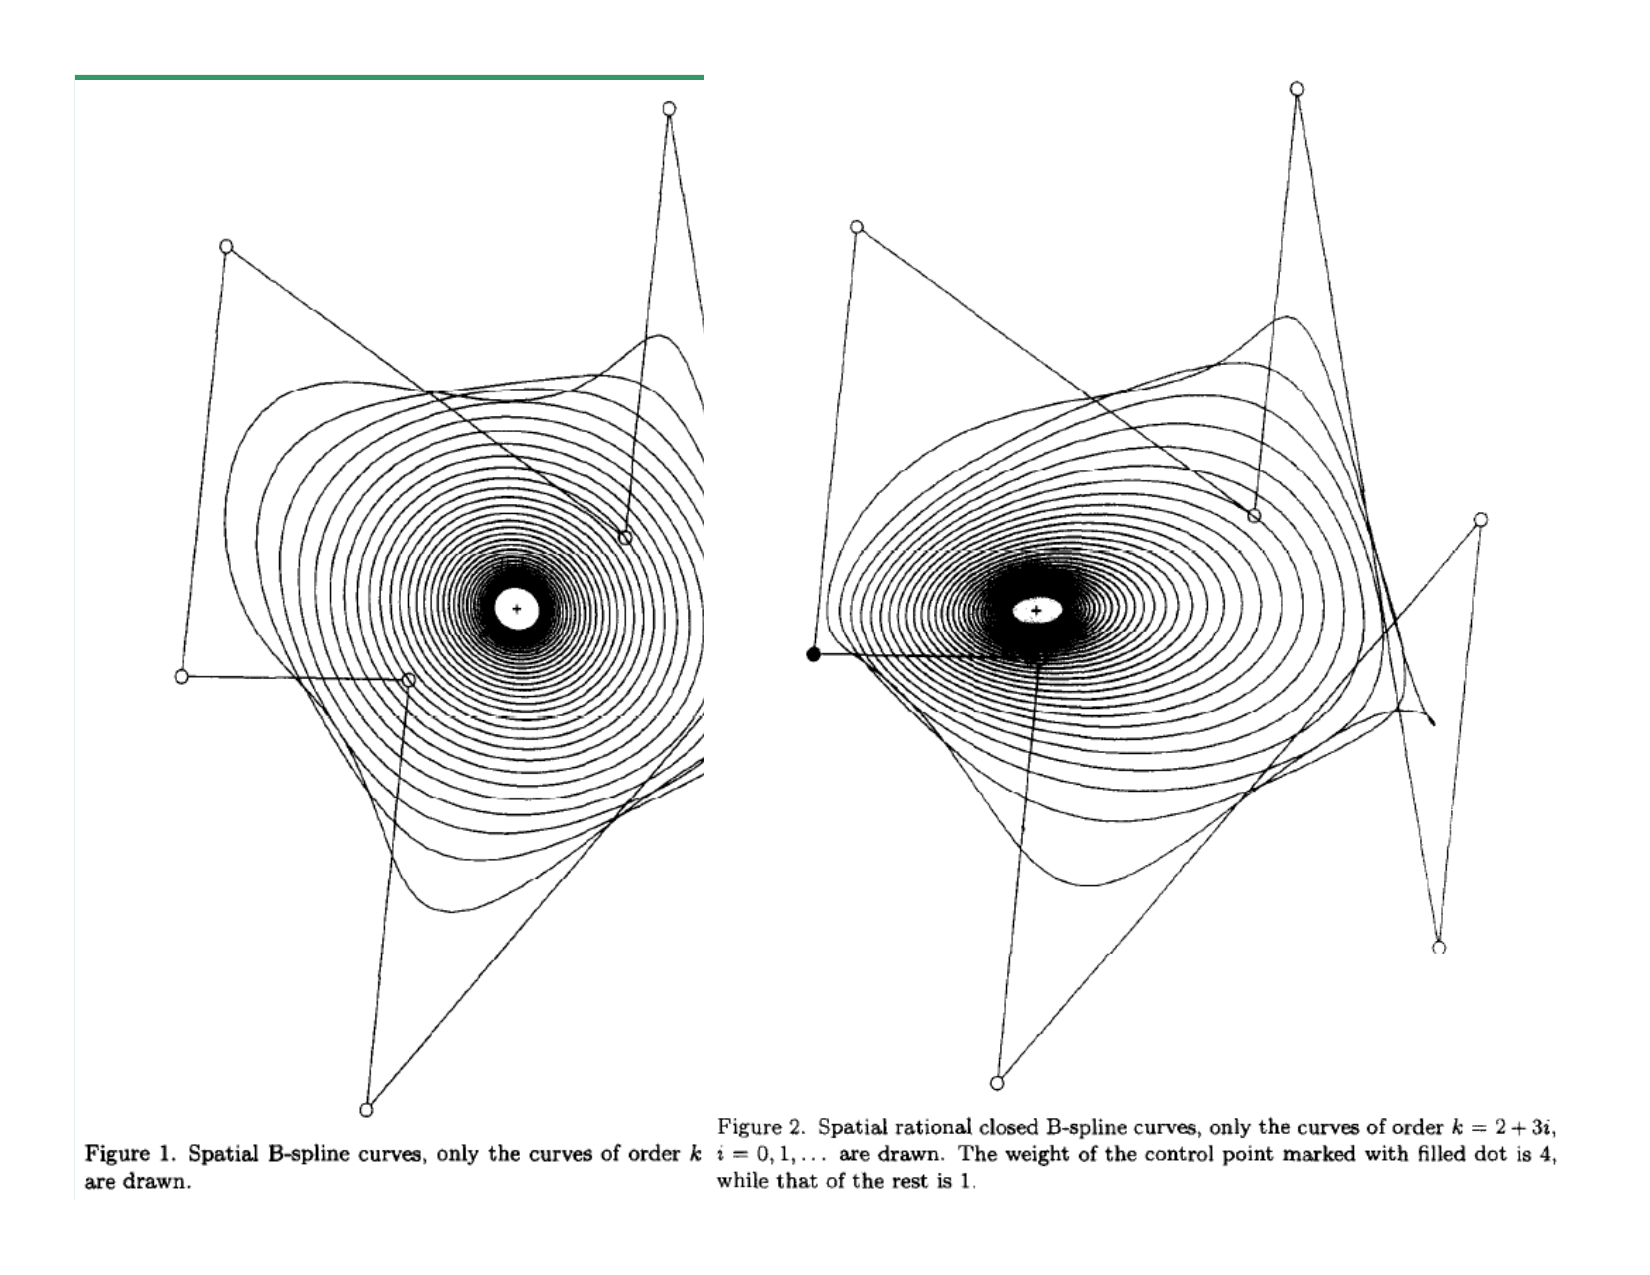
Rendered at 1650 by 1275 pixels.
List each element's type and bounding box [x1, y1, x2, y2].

text_box [74, 74, 1576, 1201]
